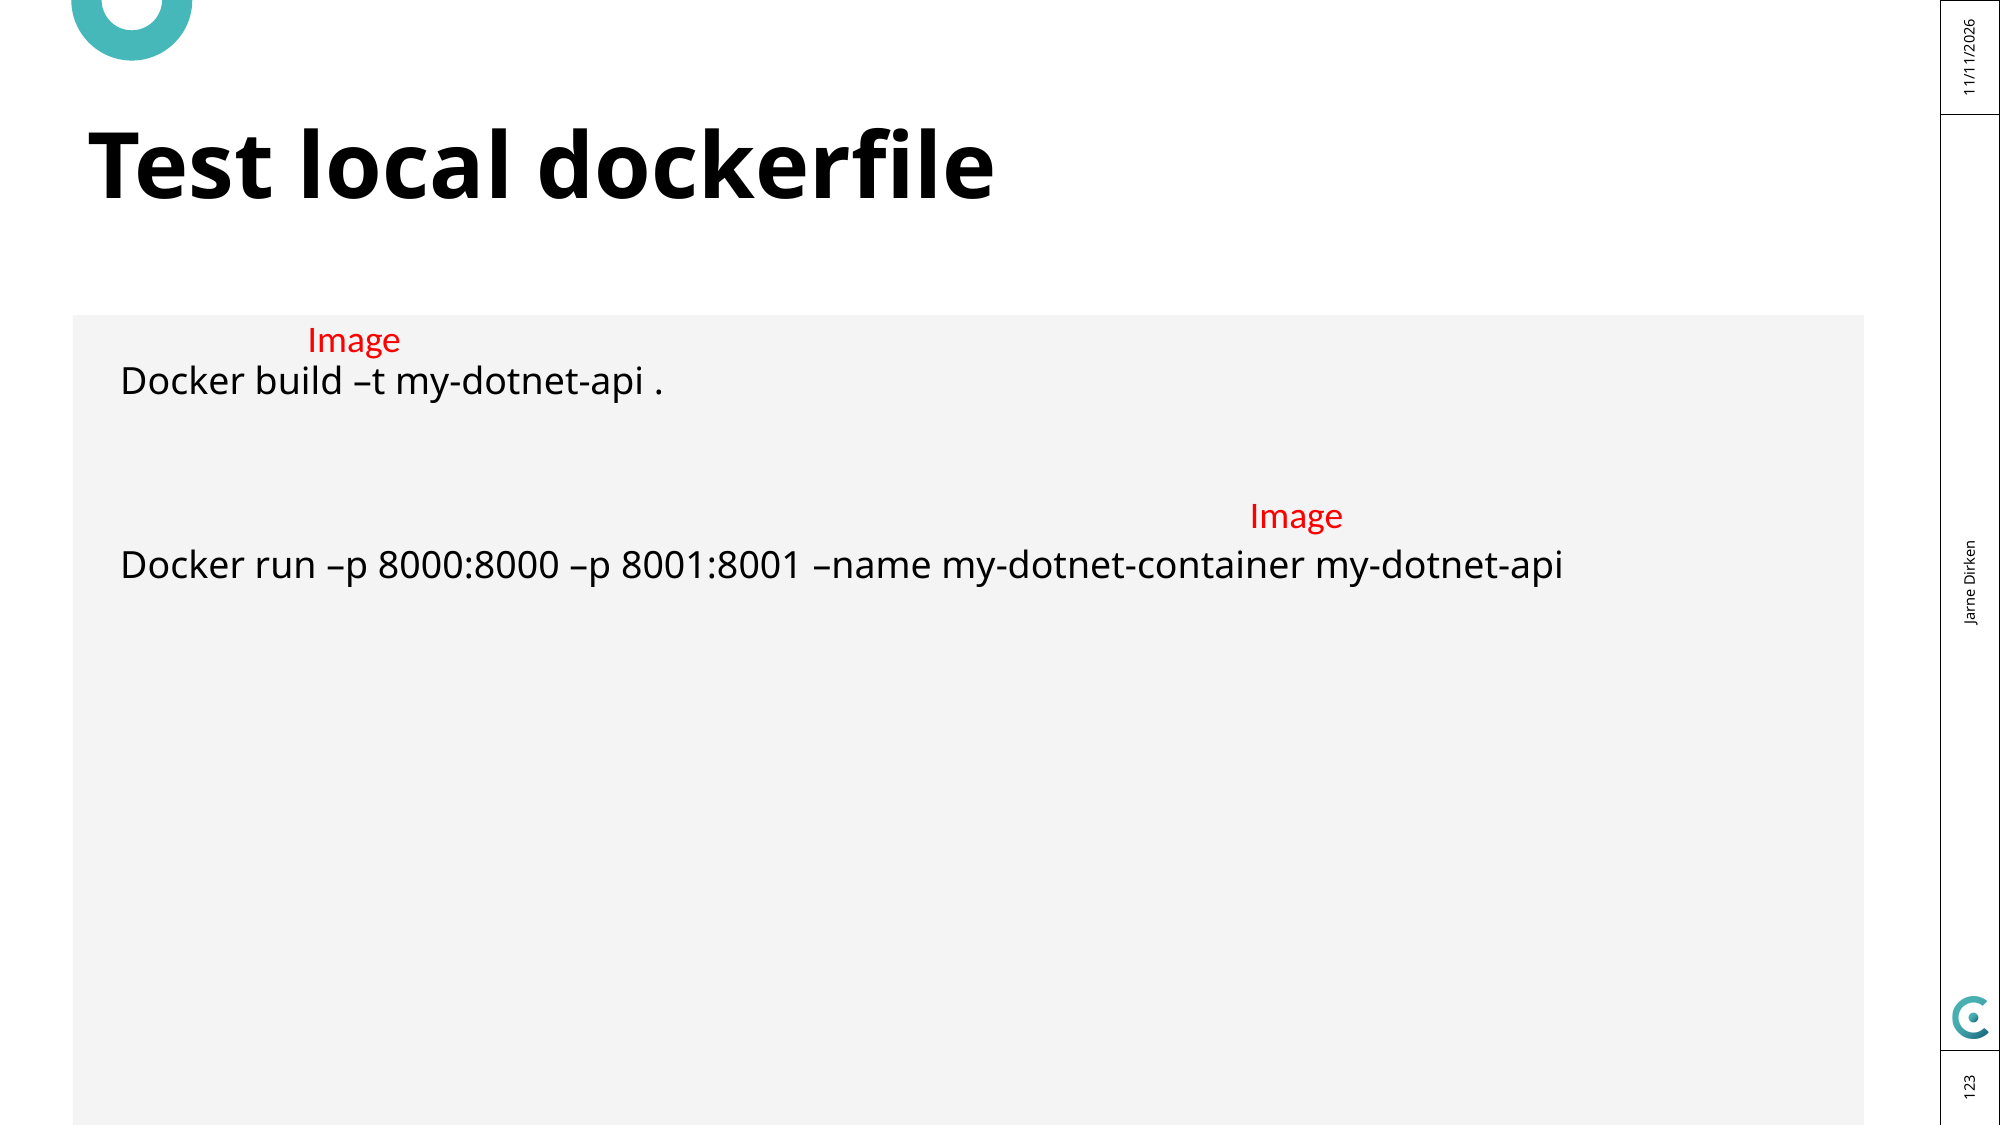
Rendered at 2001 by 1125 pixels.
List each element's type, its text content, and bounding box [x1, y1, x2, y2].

footer Jarne Dirken [1940, 114, 2000, 1050]
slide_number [1940, 0, 2000, 114]
text_box Image [1235, 484, 1359, 544]
text_box Image [292, 307, 417, 368]
title Test local dockerfile [72, 59, 1863, 278]
list Docker build –t my-dotnet-api . Docker run –p 8000:8000 –p 8001:8001 –name my-dotnet-container my-dotnet-api [72, 315, 1863, 1050]
slide_number 123 [1940, 1050, 2000, 1125]
